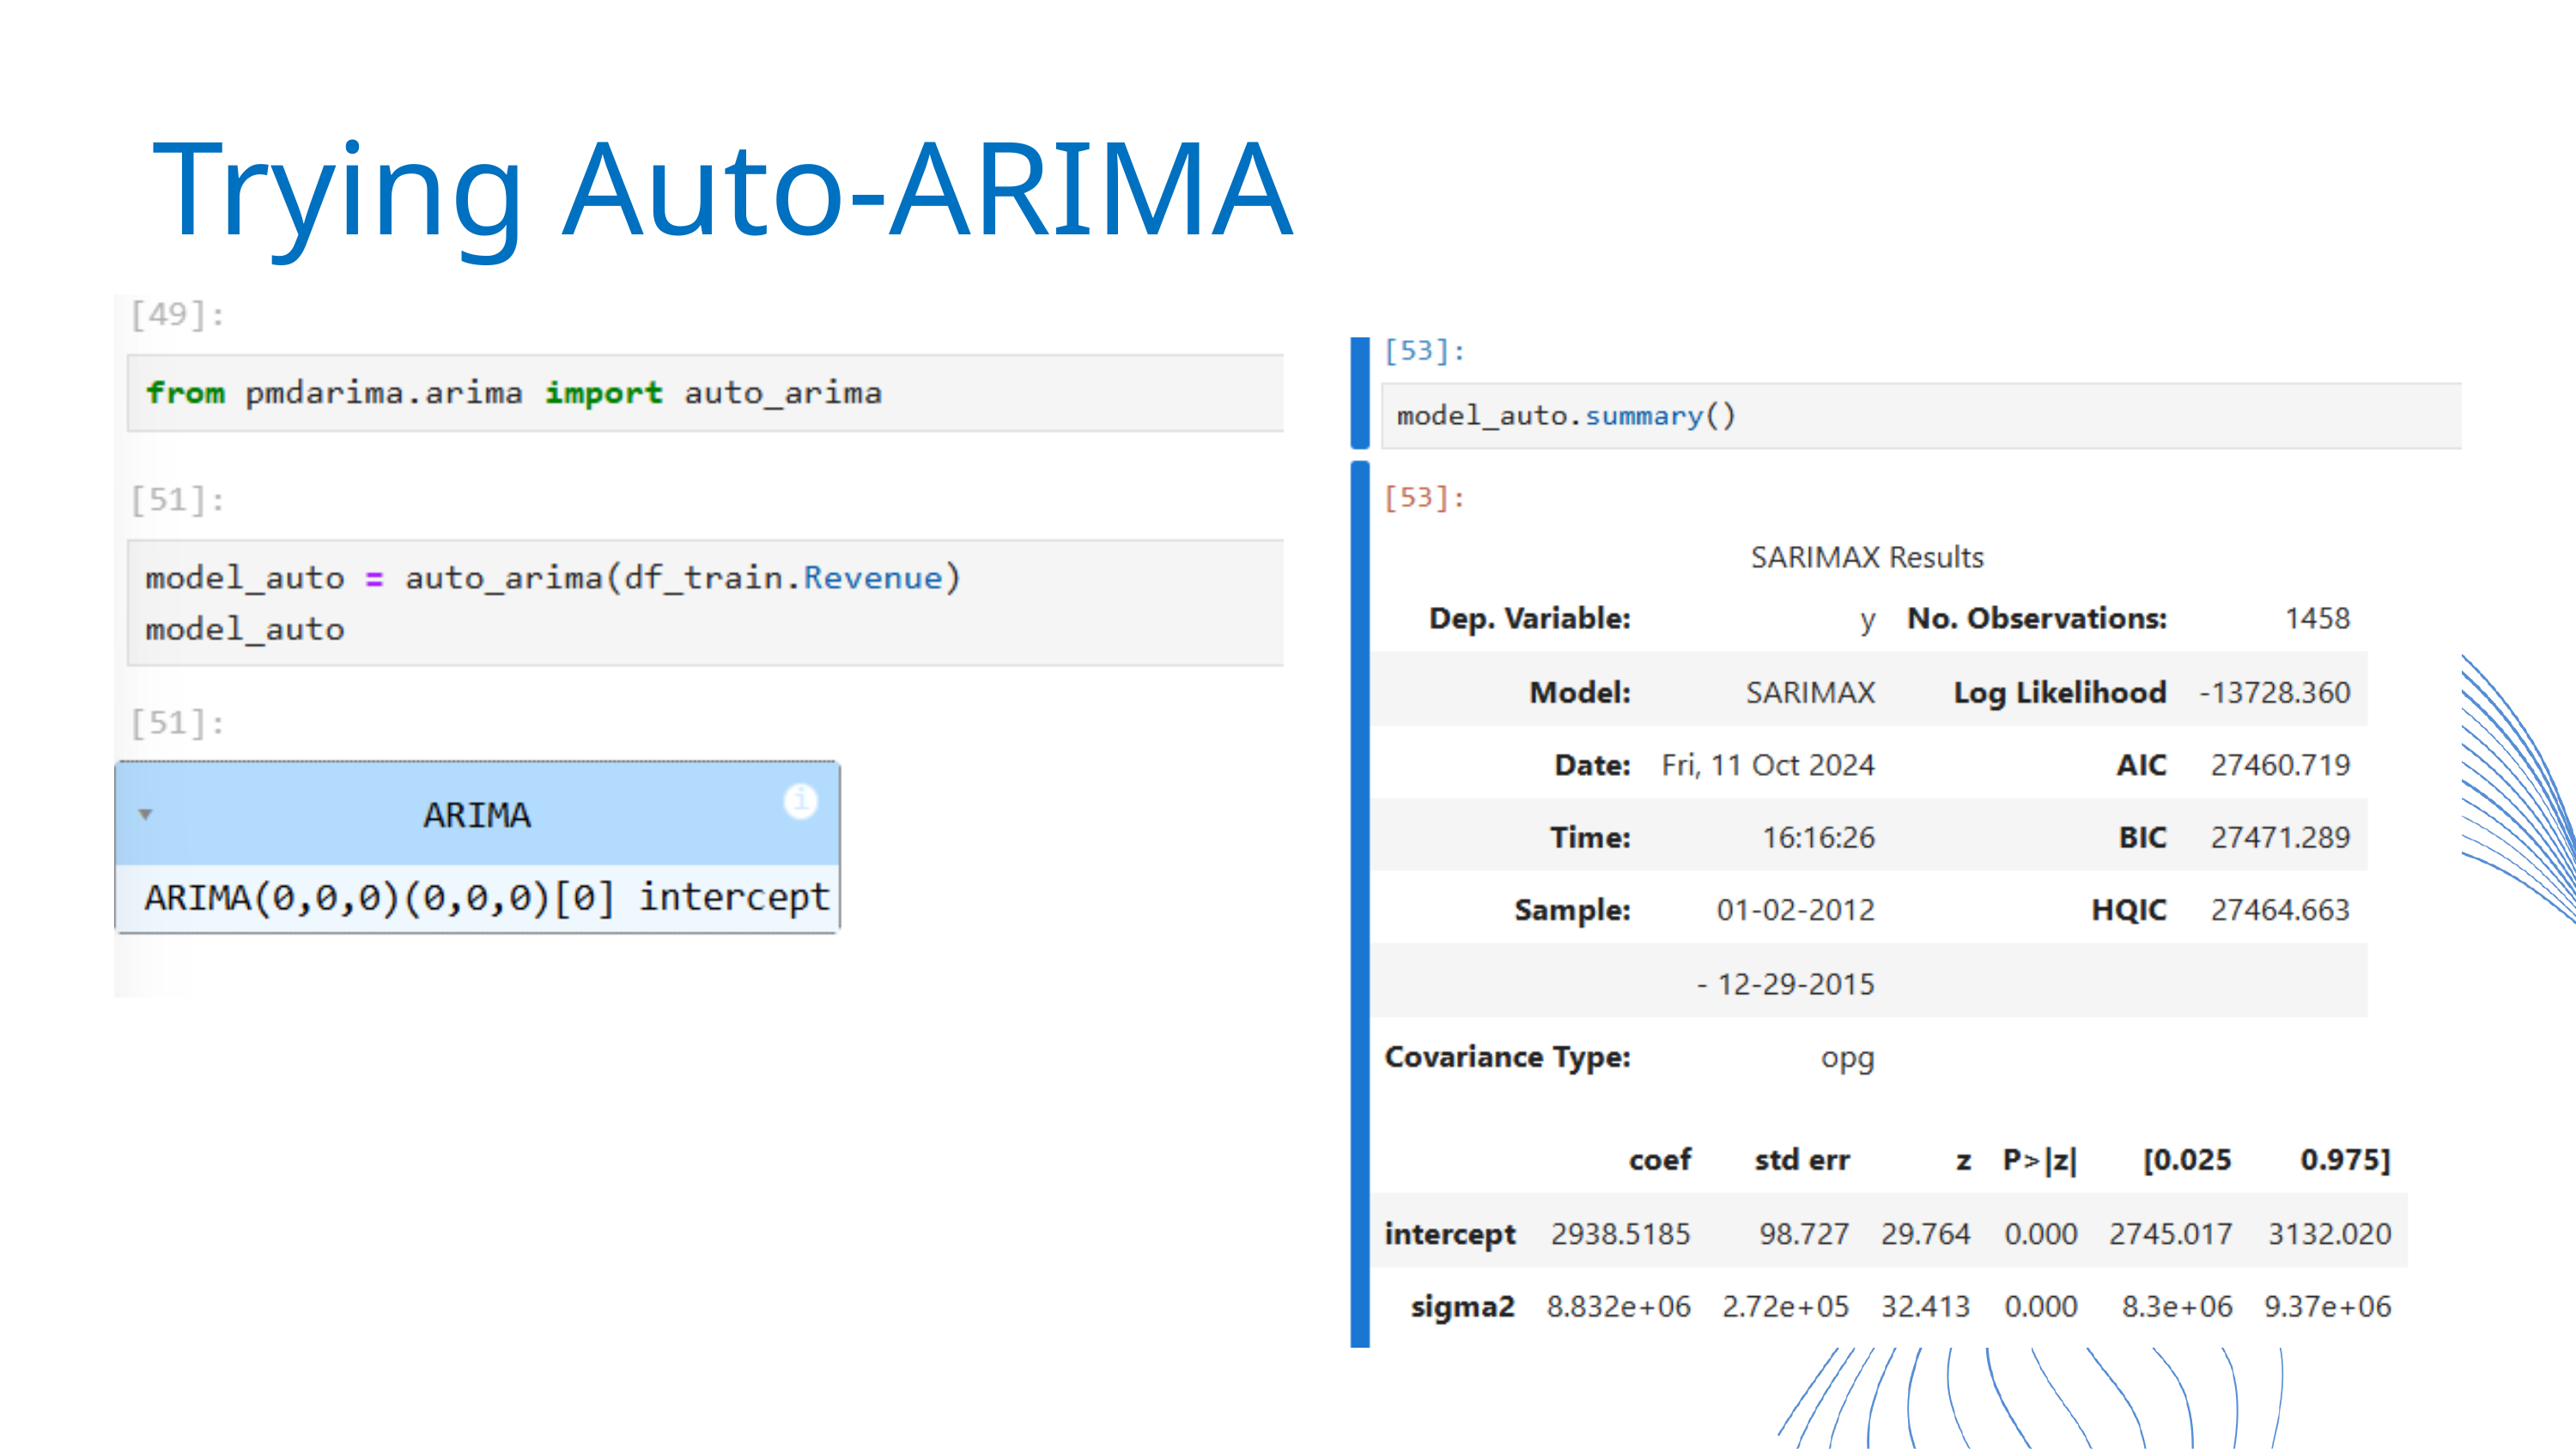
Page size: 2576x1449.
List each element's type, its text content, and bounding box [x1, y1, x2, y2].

picture [114, 294, 1284, 997]
picture [1346, 337, 2576, 1449]
title Trying Auto-ARIMA [139, 102, 1739, 264]
